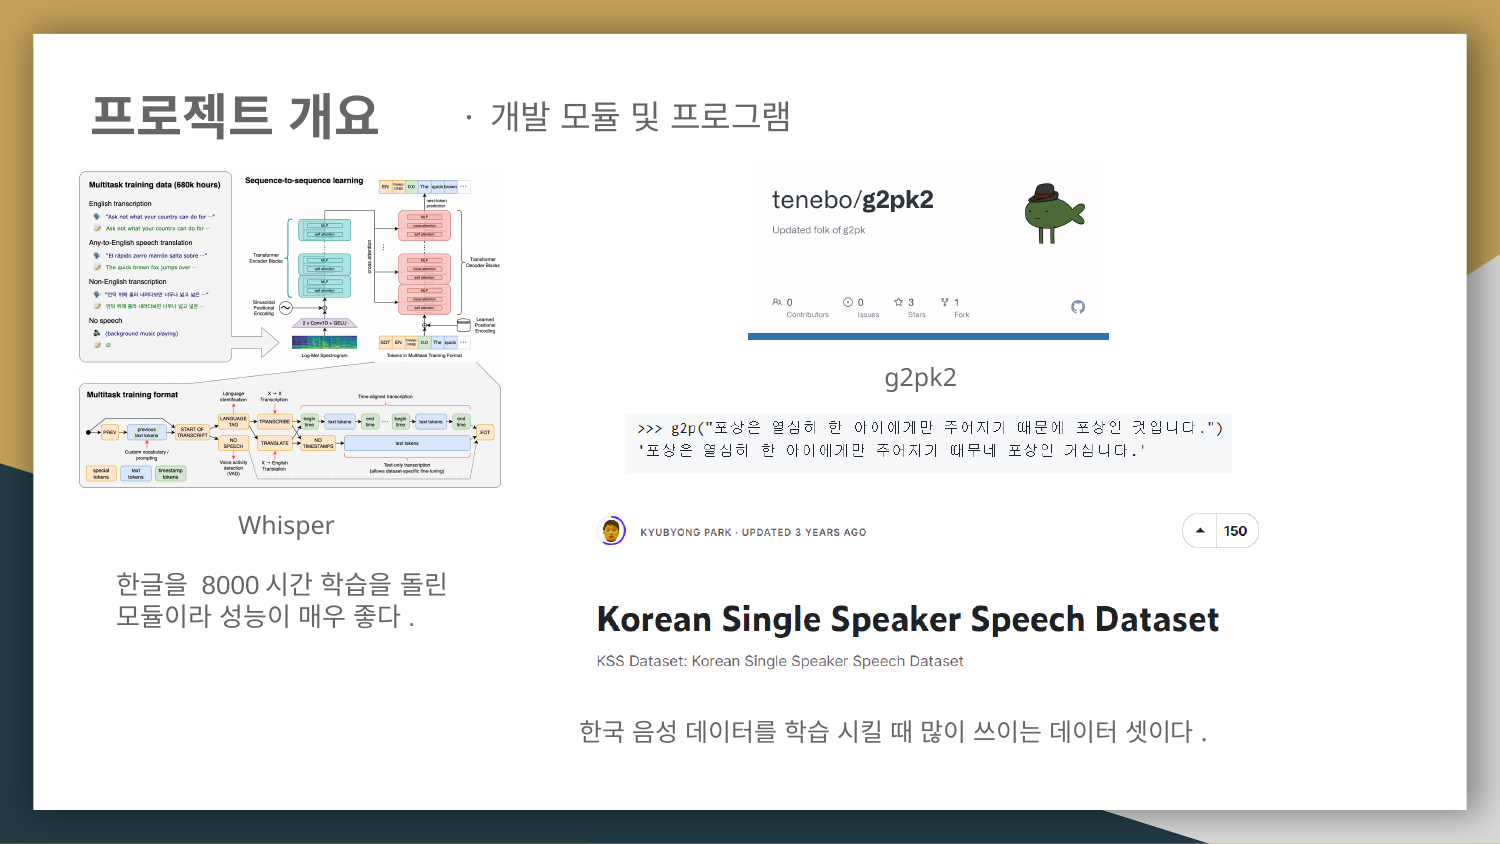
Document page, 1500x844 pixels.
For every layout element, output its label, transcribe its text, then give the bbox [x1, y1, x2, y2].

title Whisper [223, 501, 357, 549]
title · 개발 모듈 및 프로그램 [449, 79, 828, 153]
picture [590, 499, 1267, 681]
picture [748, 159, 1109, 340]
title 프로젝트 개요 [75, 72, 427, 160]
title g2pk2 [869, 352, 988, 402]
title 한국 음성 데이터를 학습 시킬 때 많이 쓰이는 데이터 셋이다. [564, 707, 1273, 757]
picture [75, 166, 505, 493]
title 한글을 8000시간 학습을 돌린 모듈이라 성능이 매우 좋다. [101, 556, 479, 644]
picture [624, 413, 1233, 473]
